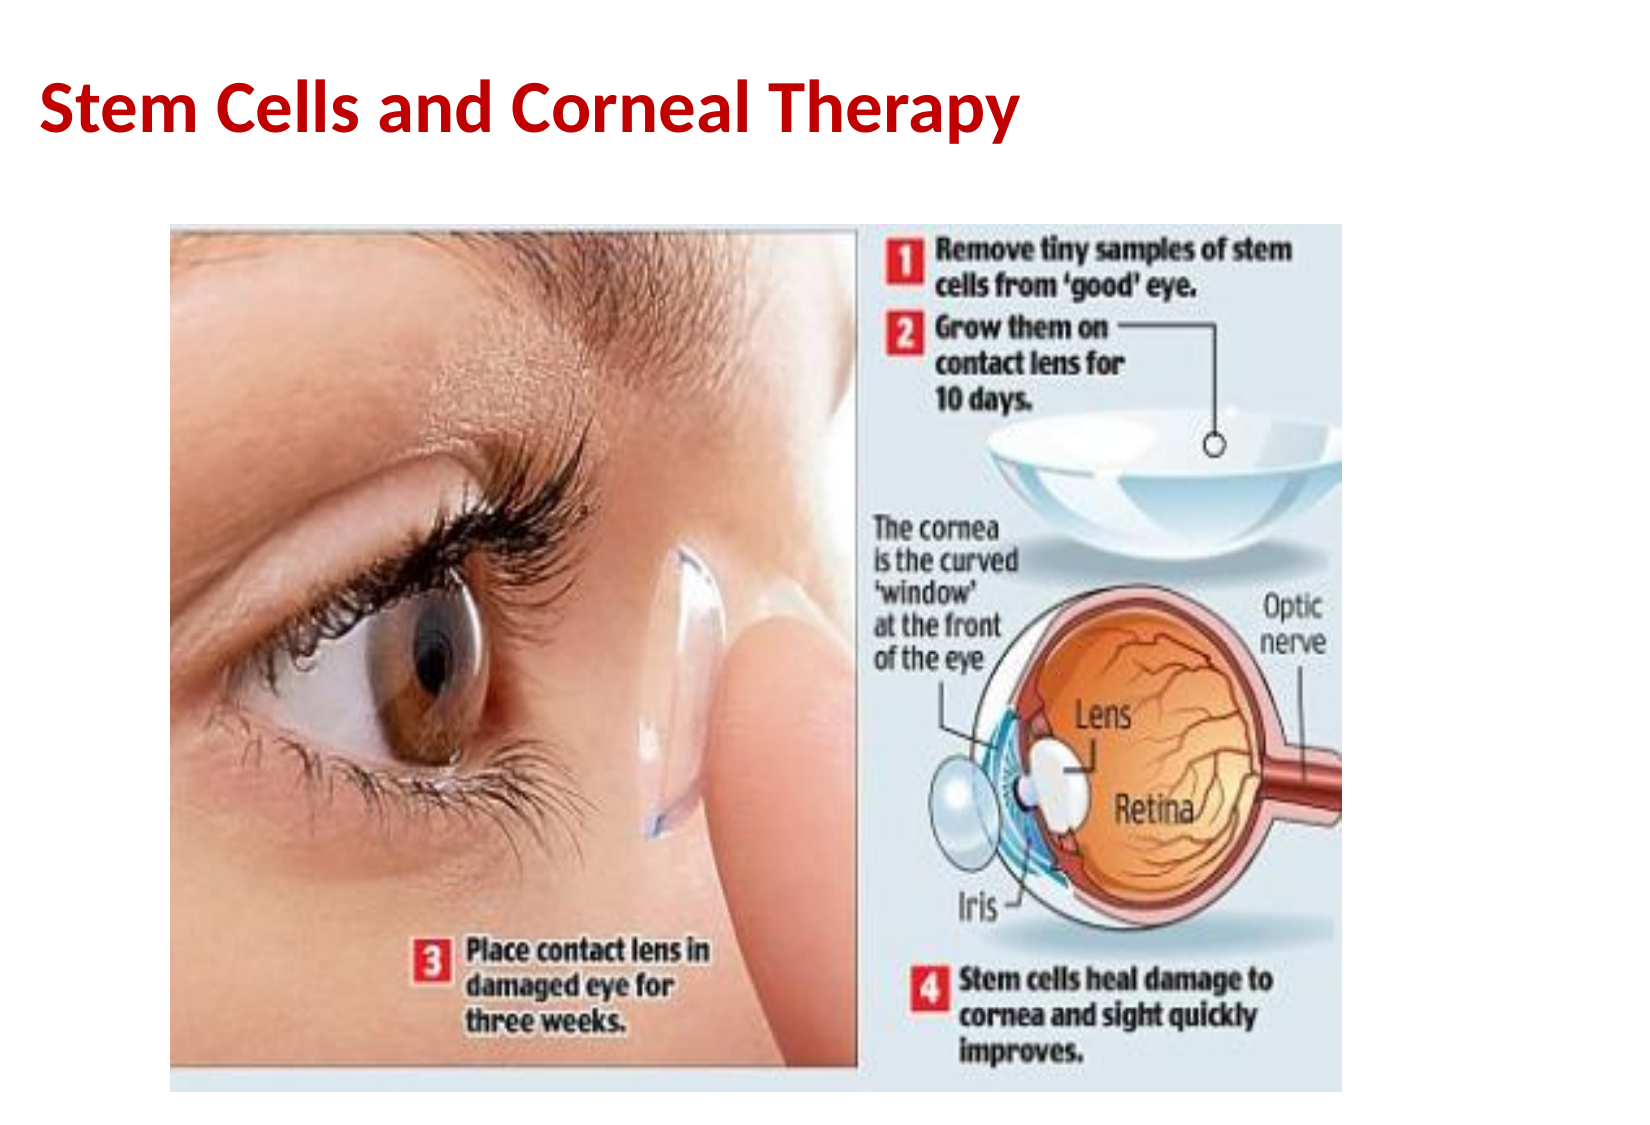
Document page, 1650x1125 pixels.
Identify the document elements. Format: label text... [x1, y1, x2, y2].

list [169, 224, 1343, 1093]
title Stem Cells and Corneal Therapy [24, 24, 1510, 180]
